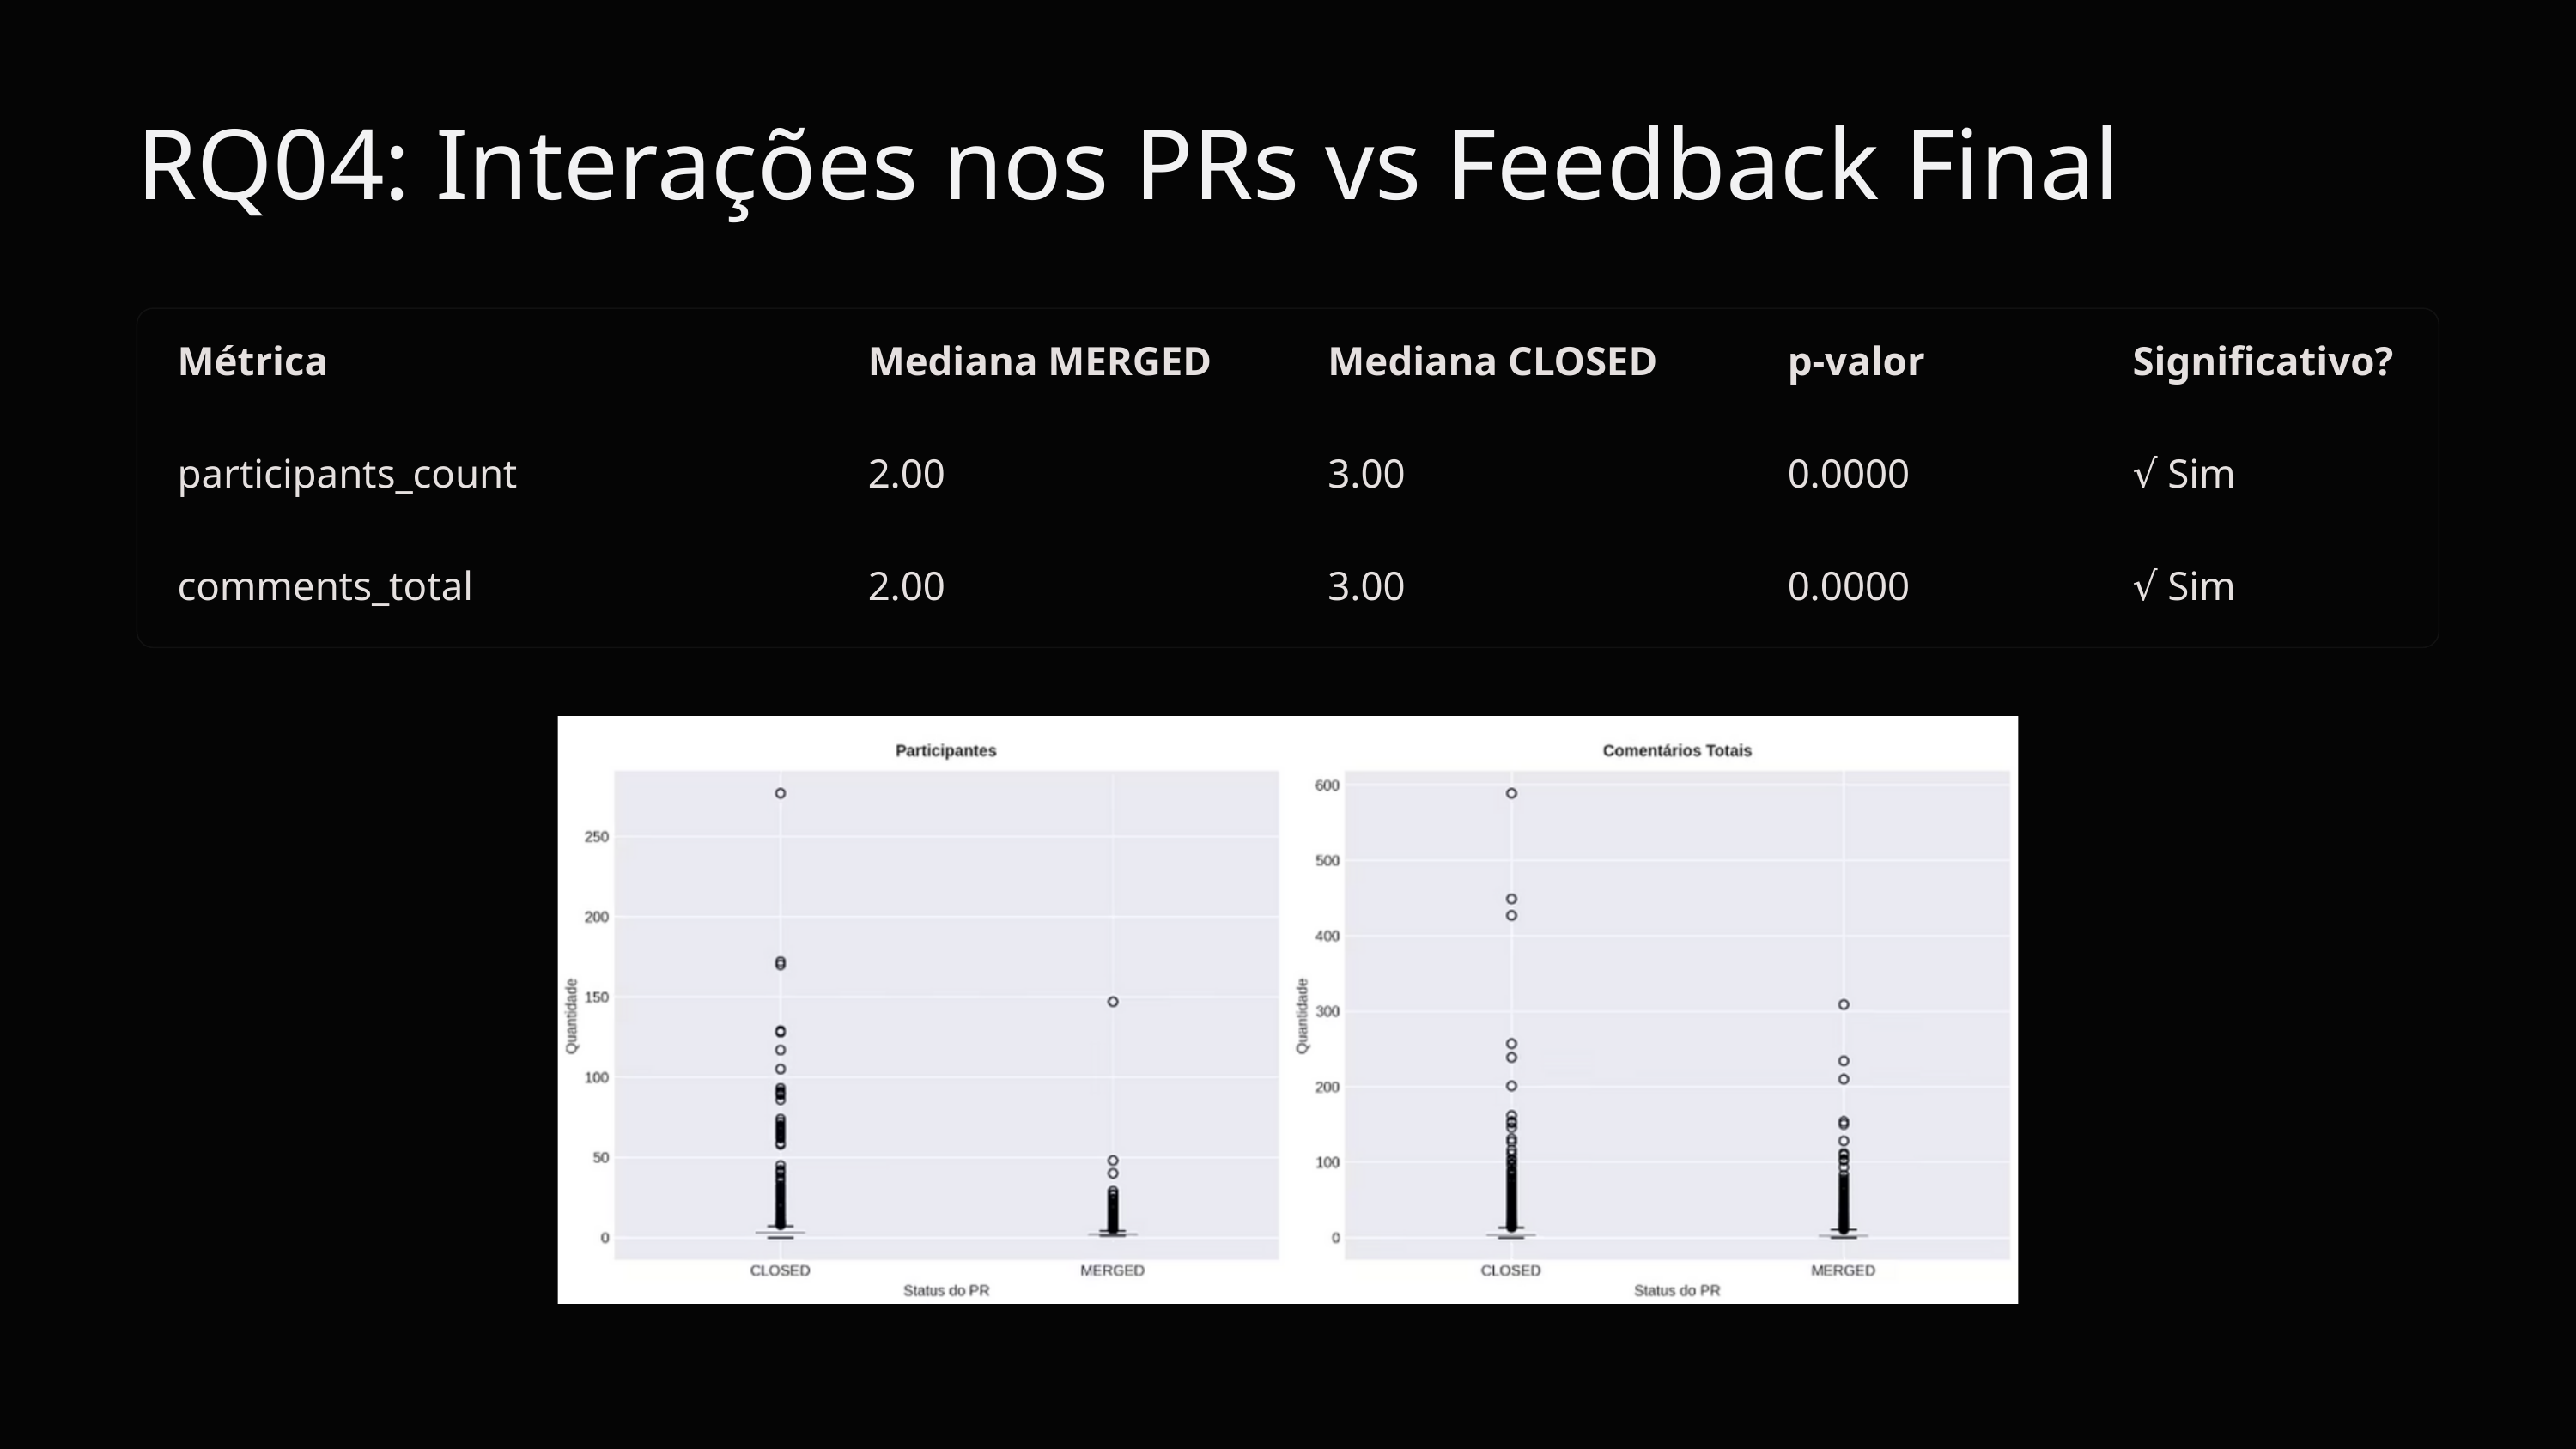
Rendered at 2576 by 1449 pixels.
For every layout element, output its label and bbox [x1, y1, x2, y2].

text_box [137, 309, 2439, 421]
text_box [0, 0, 2576, 1449]
text_box [137, 533, 2439, 646]
text_box [137, 421, 2439, 533]
text_box [557, 716, 2019, 1304]
